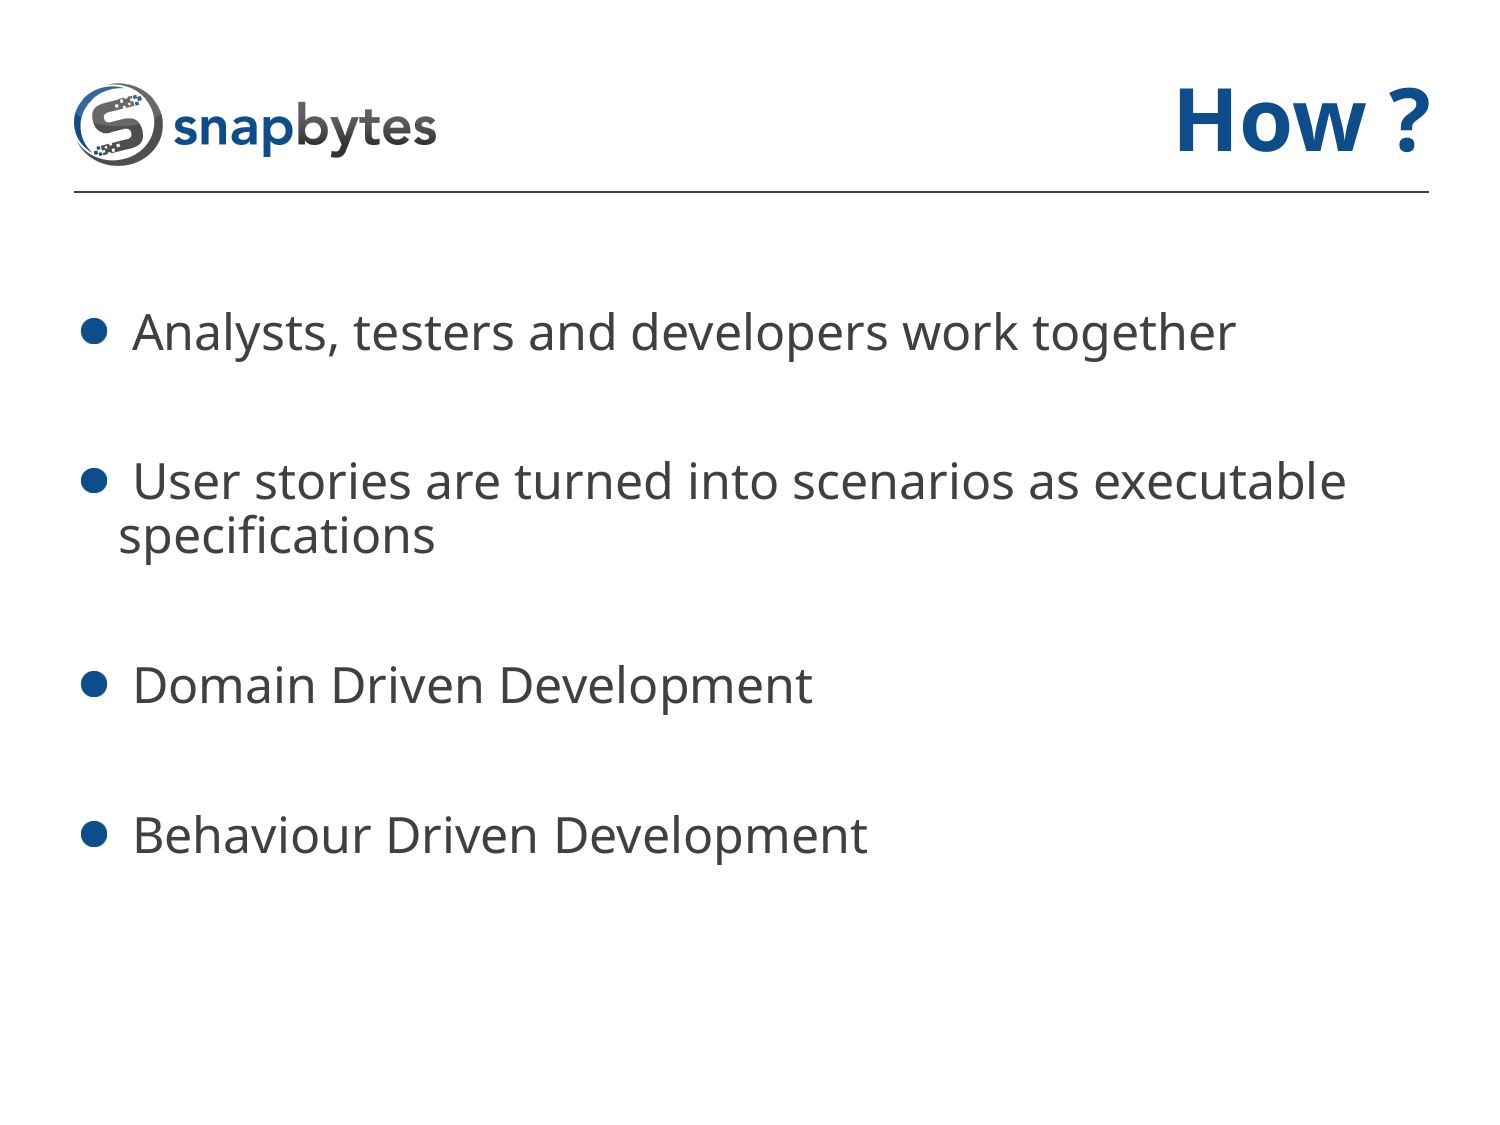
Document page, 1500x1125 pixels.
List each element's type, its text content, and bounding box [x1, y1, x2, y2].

picture [66, 66, 436, 166]
picture [81, 671, 107, 697]
picture [81, 468, 107, 493]
picture [81, 821, 107, 847]
title How ? [459, 54, 1440, 191]
list Analysts, testers and developers work together User stories are turned into scenarios as executable specifications Domain Driven Development Behaviour Driven Development [73, 218, 1440, 1014]
picture [81, 318, 107, 344]
